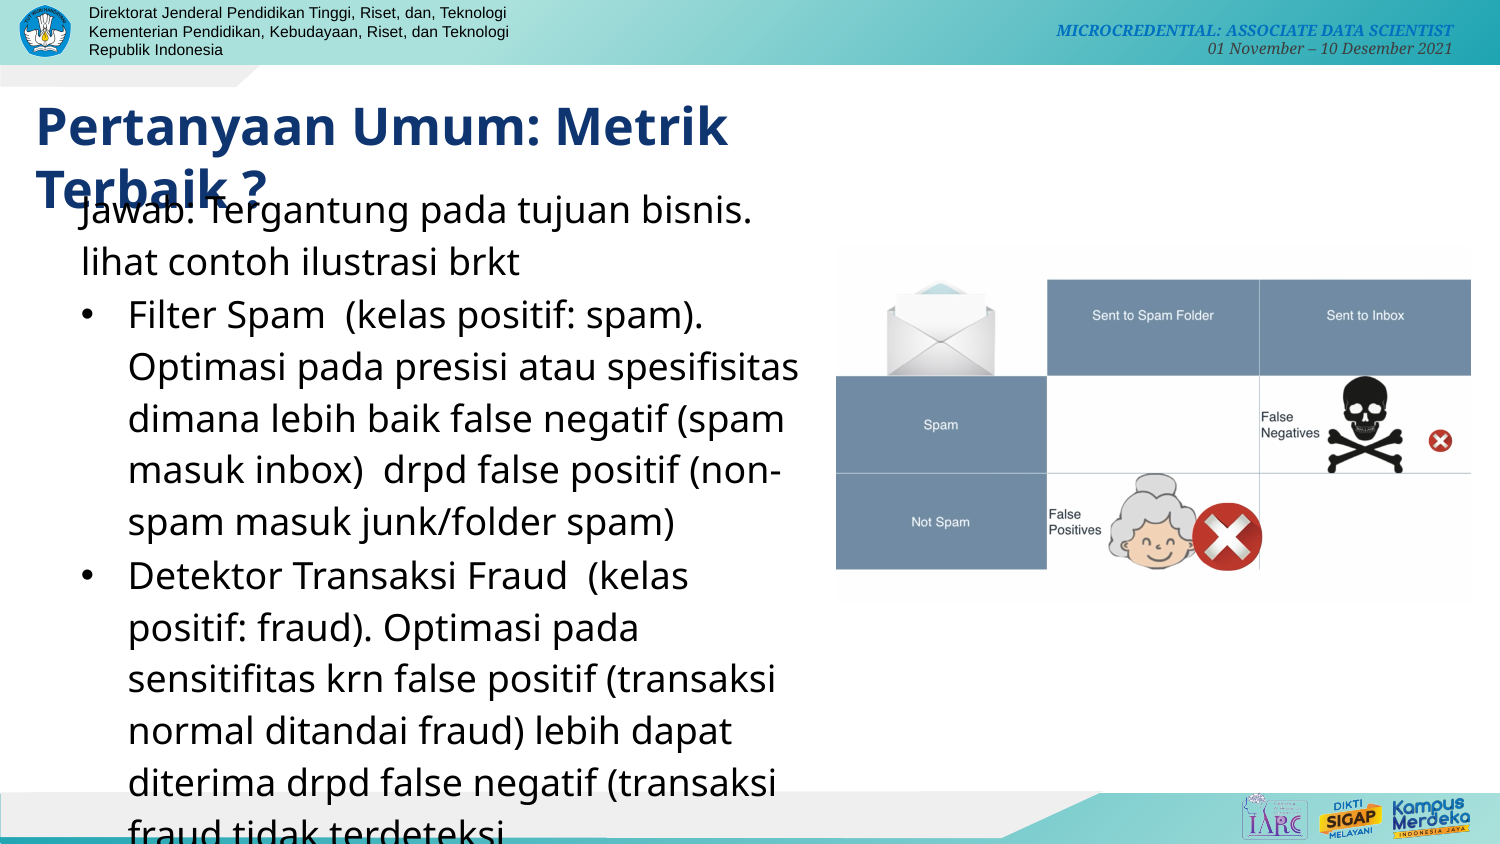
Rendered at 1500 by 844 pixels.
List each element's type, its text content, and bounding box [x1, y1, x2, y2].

picture [1319, 796, 1382, 842]
picture [1237, 790, 1312, 843]
text_box Pertanyaan Umum: Metrik Terbaik ? [20, 78, 920, 234]
picture [836, 245, 1471, 603]
text_box Jawab: Tergantung pada tujuan bisnis. lihat contoh ilustrasi brkt Filter Spam (kelas positif: spam). Optimasi pada presisi atau spesifisitas dimana lebih baik false negatif (spam masuk inbox) drpd false positif (non-spam masuk junk/folder spam) Detektor Transaksi Fraud (kelas positif: fraud). Optimasi pada sensitifitas krn false positif (transaksi normal ditandai fraud) lebih dapat diterima drpd false negatif (transaksi fraud tidak terdeteksi [63, 163, 825, 844]
picture [16, 3, 74, 61]
picture [1393, 798, 1470, 839]
